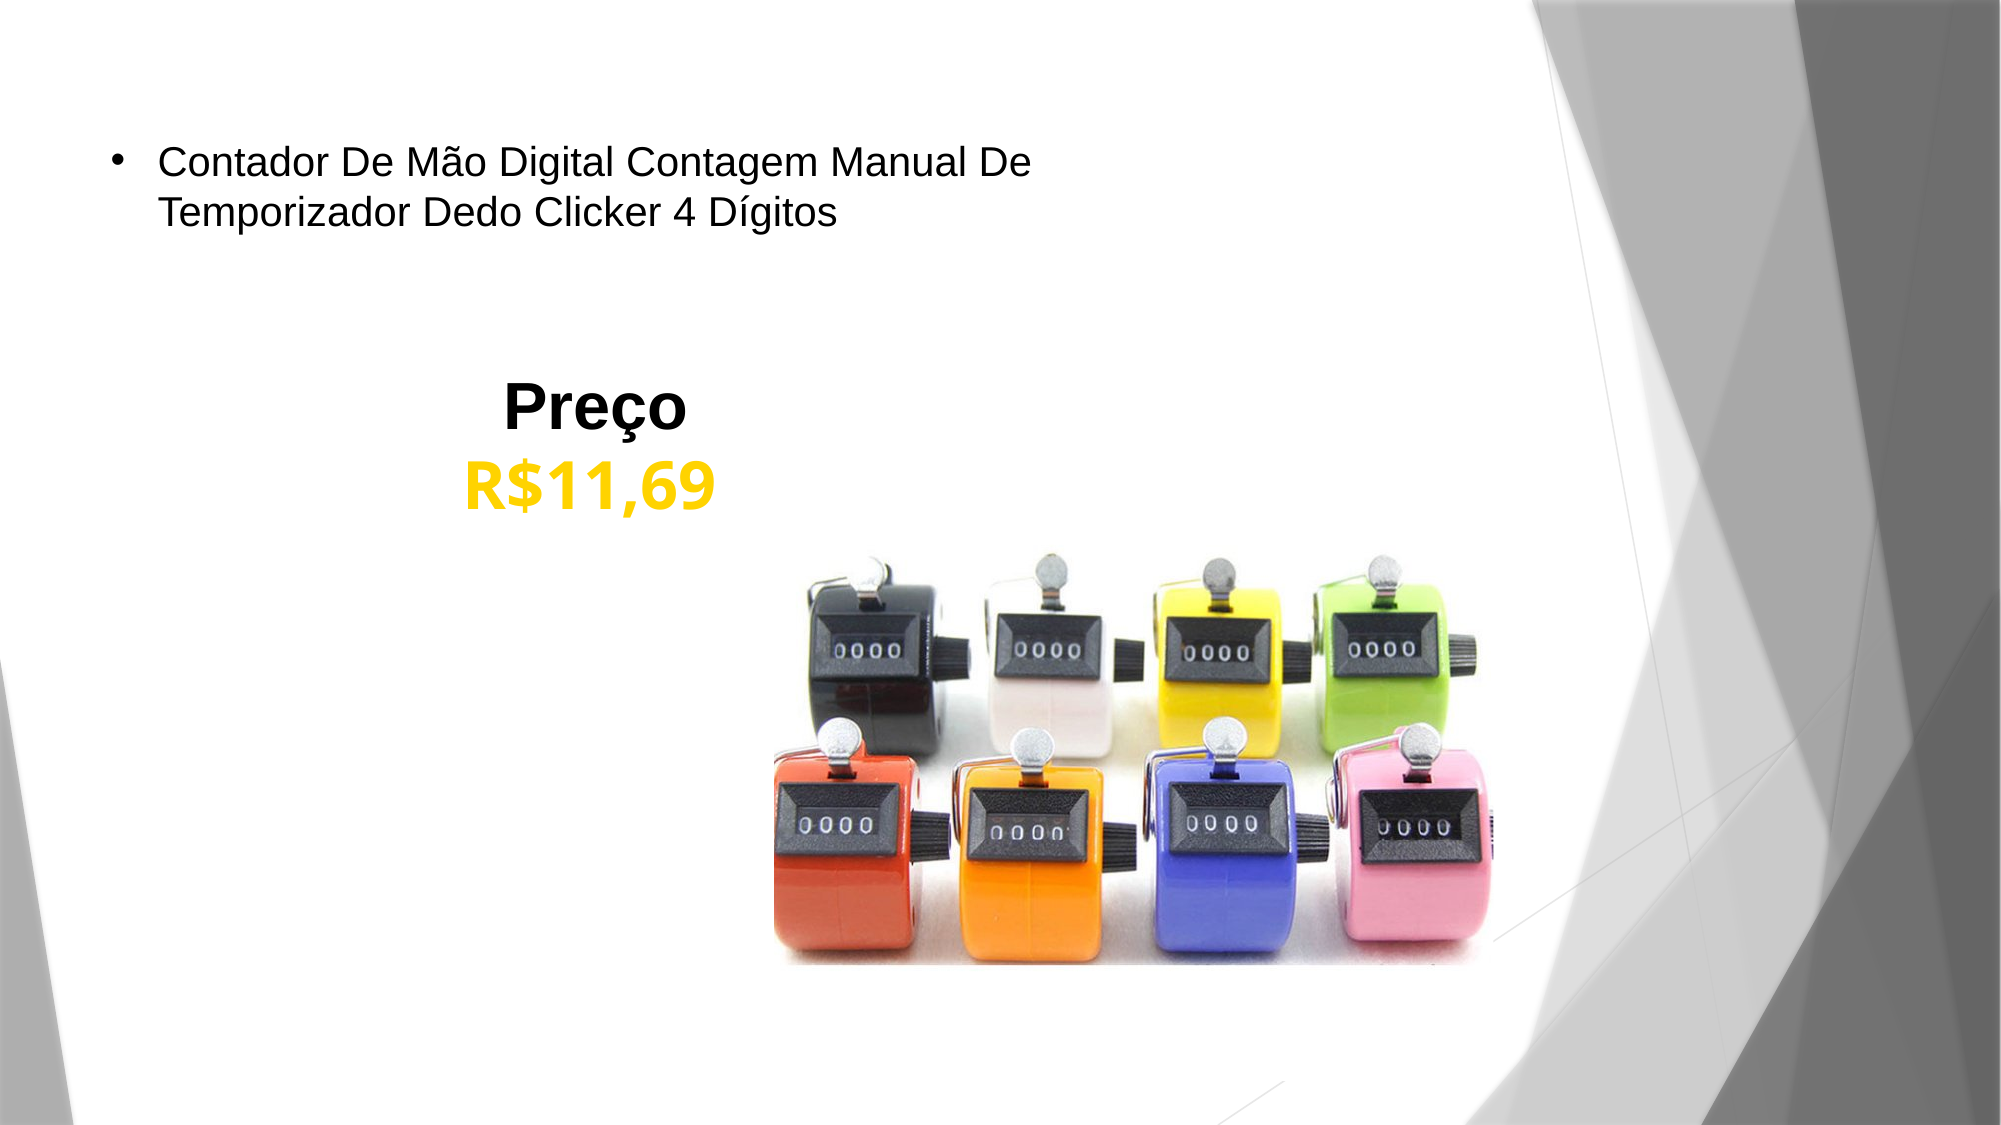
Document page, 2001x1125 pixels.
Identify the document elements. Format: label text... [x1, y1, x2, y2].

text_box Contador De Mão Digital Contagem Manual De Temporizador Dedo Clicker 4 Dígitos [95, 127, 1096, 242]
picture [773, 422, 1494, 1081]
text_box Preço R$11,69 [401, 355, 790, 531]
